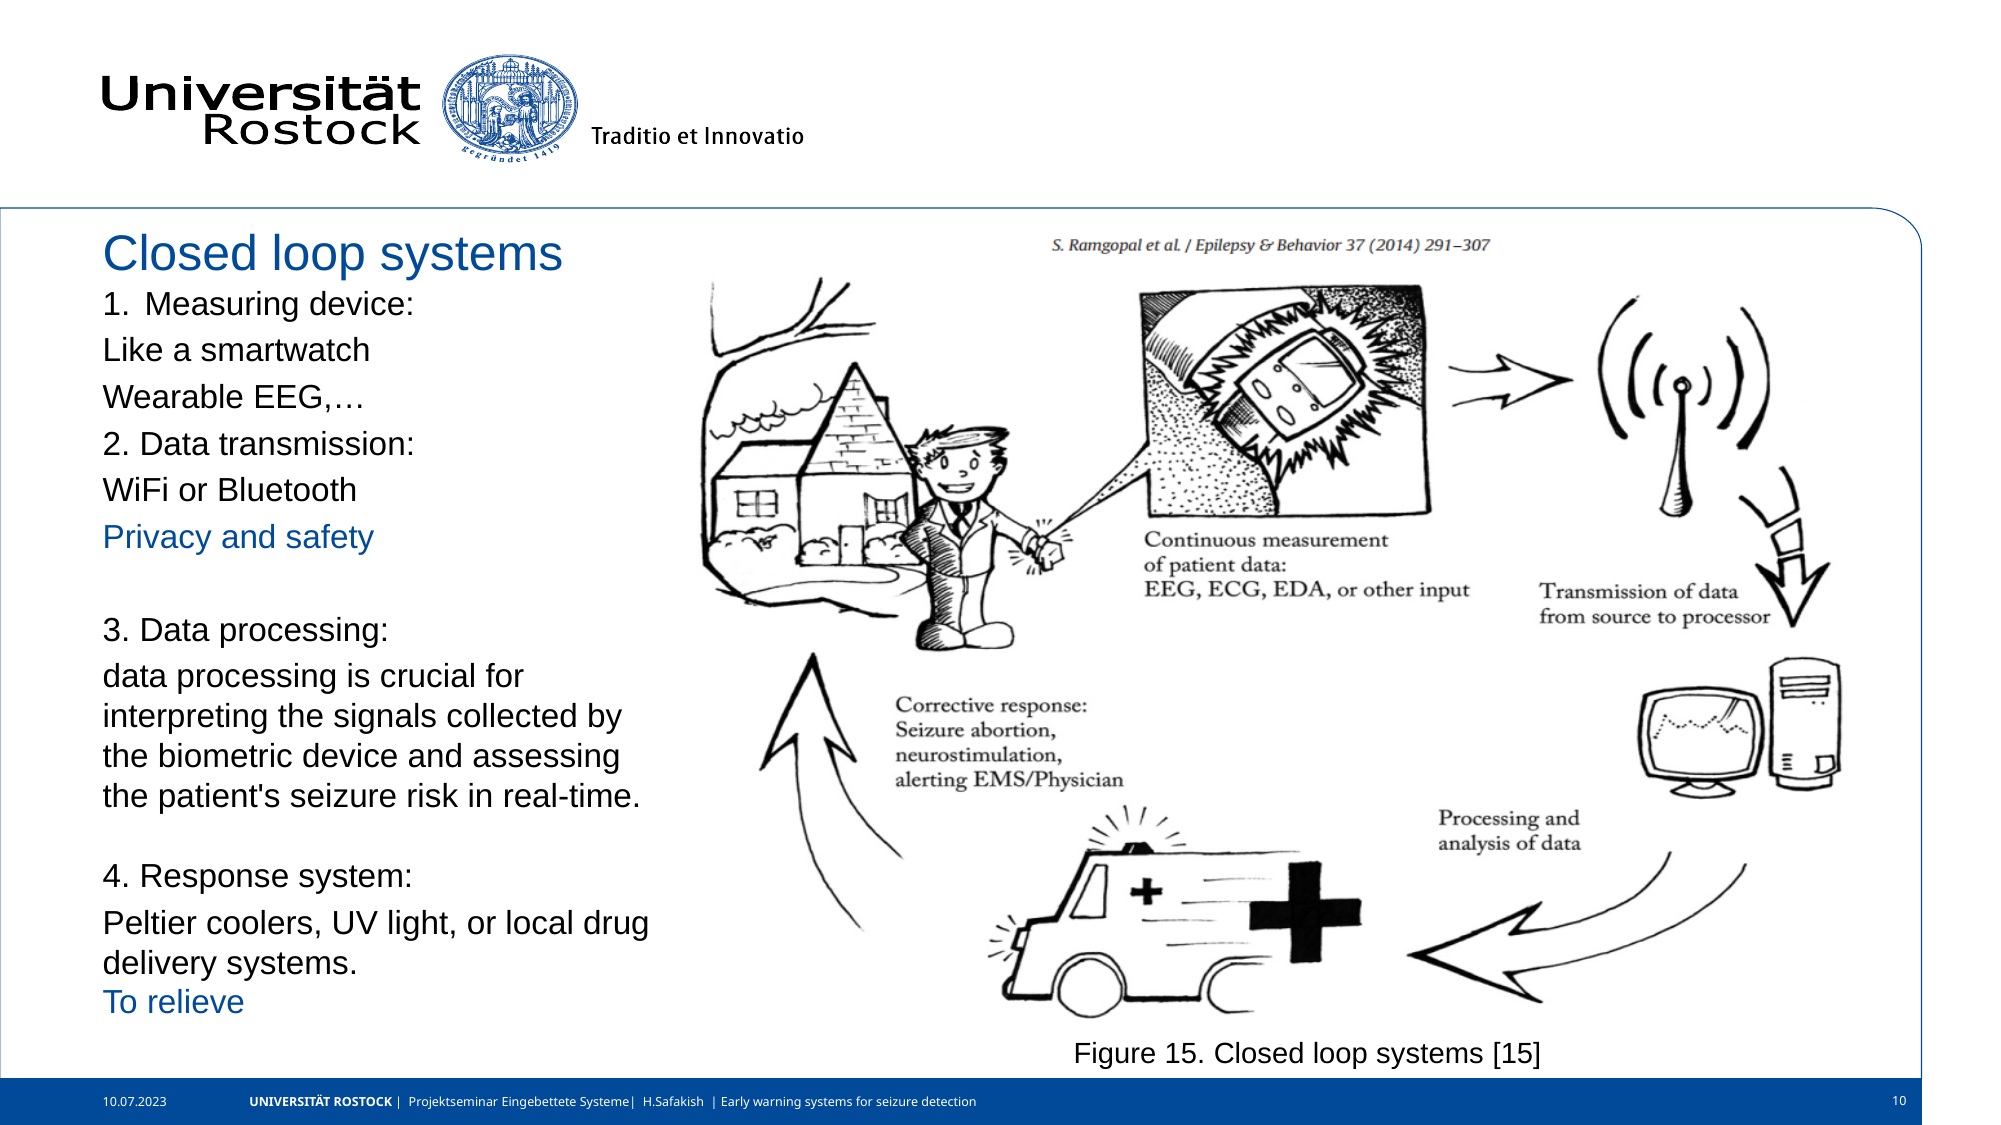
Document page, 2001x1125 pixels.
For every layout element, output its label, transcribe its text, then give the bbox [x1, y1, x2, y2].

list Closed loop systems [102, 219, 605, 281]
picture [651, 237, 1898, 1028]
text_box Figure 15. Closed loop systems [15] [1059, 1037, 1593, 1077]
footer UNIVERSITÄT ROSTOCK | Projektseminar Eingebettete Systeme| H.Safakish | Early warning systems for seizure detection [249, 1077, 1822, 1125]
slide_number 10 [1822, 1077, 1922, 1125]
list Measuring device: Like a smartwatch Wearable EEG,… 2. Data transmission: WiFi or Bluetooth Privacy and safety 3. Data processing: data processing is crucial for interpreting the signals collected by the biometric device and assessing the patient's seizure risk in real-time. 4. Response system: Peltier coolers, UV light, or local drug delivery systems. To relieve [102, 281, 646, 1012]
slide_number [102, 1078, 249, 1125]
